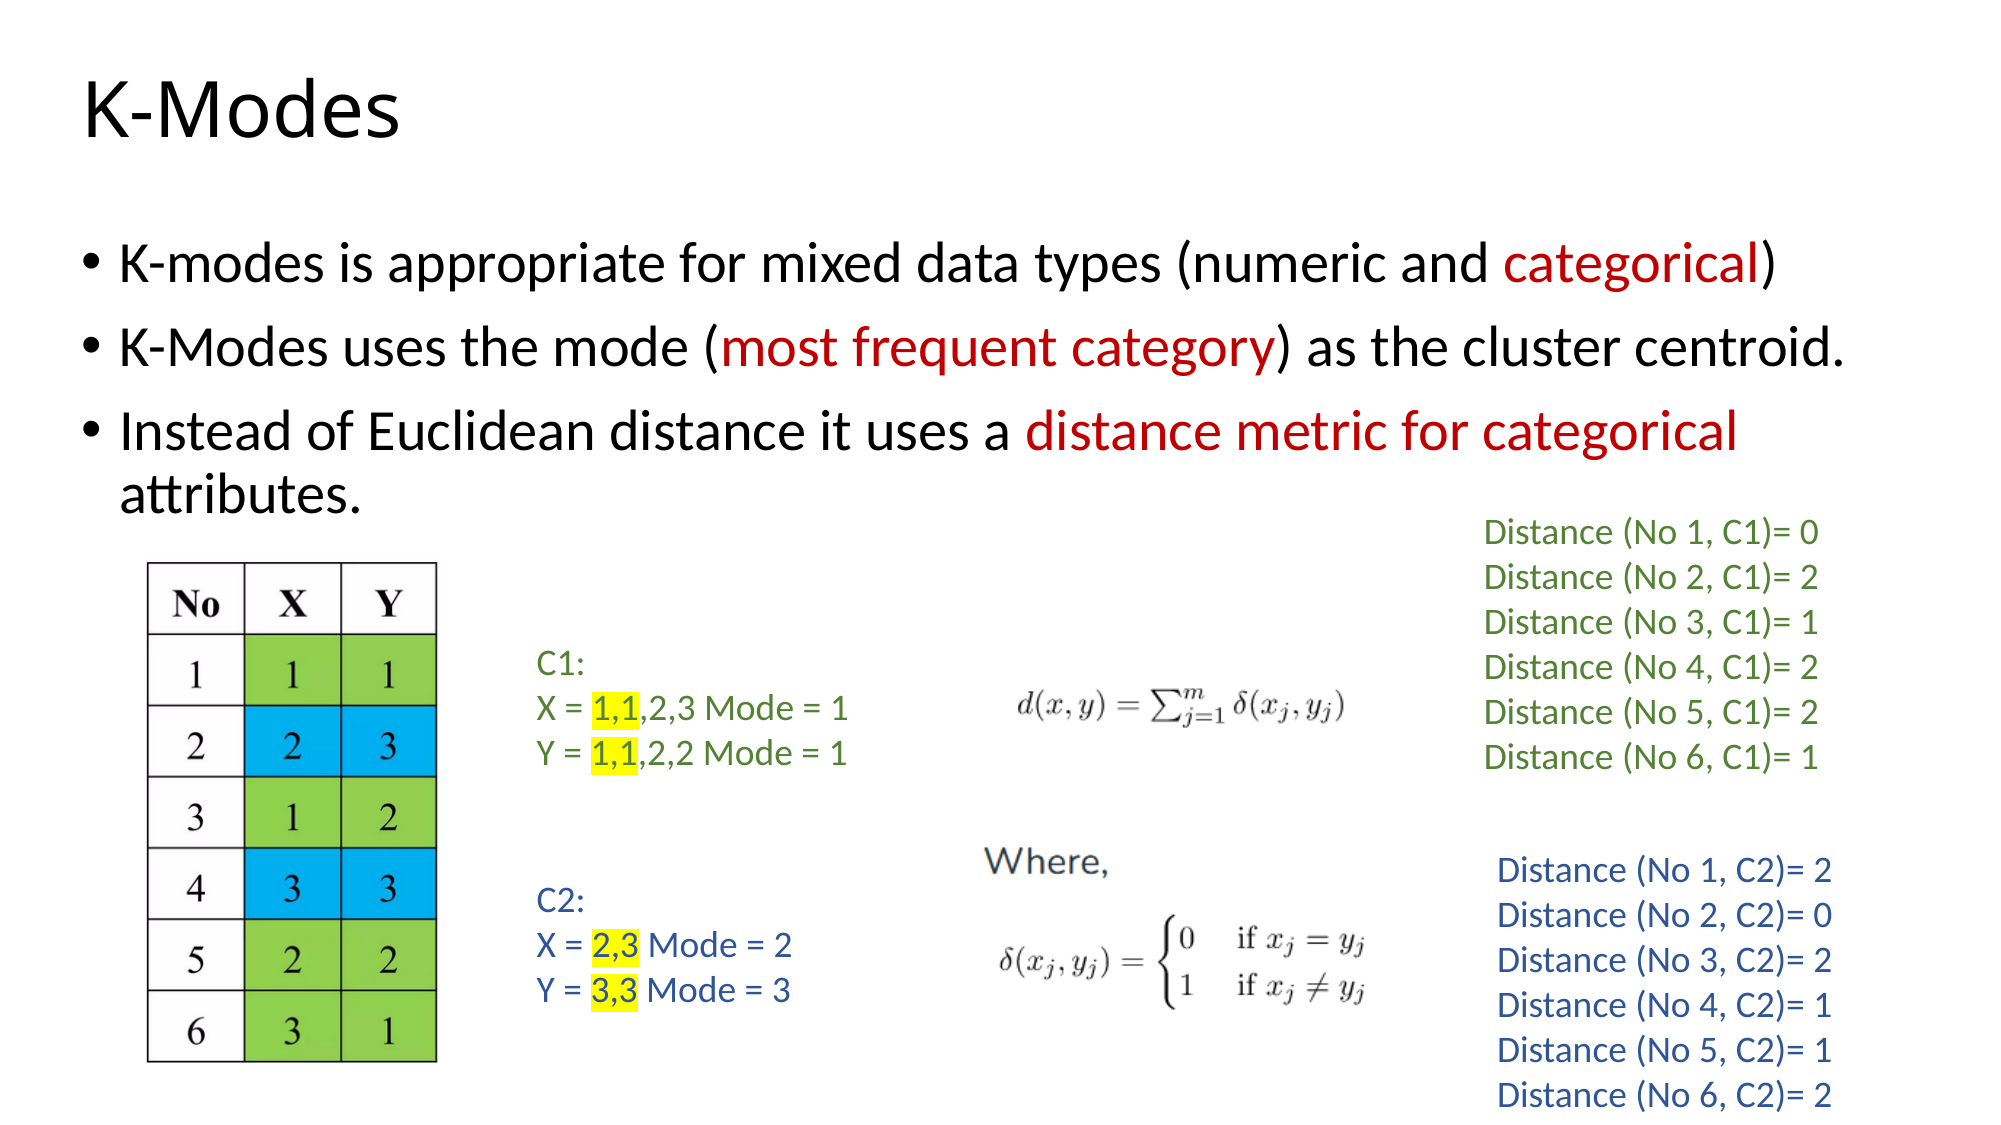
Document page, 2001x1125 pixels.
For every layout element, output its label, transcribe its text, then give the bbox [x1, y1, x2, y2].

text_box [966, 674, 1396, 1020]
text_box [145, 558, 447, 1064]
list K-modes is appropriate for mixed data types (numeric and categorical) K-Modes uses the mode (most frequent category) as the cluster centroid. Instead of Euclidean distance it uses a distance metric for categorical attributes. [66, 224, 1942, 1063]
title K-Modes [66, 62, 1905, 163]
text_box Distance (No 1, C2)= 2 Distance (No 2, C2)= 0 Distance (No 3, C2)= 2 Distance (No 4, C2)= 1 Distance (No 5, C2)= 1 Distance (No 6, C2)= 2 [1482, 837, 1980, 1122]
text_box C1: X = 1,1,2,3 Mode = 1 Y = 1,1,2,2 Mode = 1 [521, 630, 967, 781]
text_box Distance (No 1, C1)= 0 Distance (No 2, C1)= 2 Distance (No 3, C1)= 1 Distance (No 4, C1)= 2 Distance (No 5, C1)= 2 Distance (No 6, C1)= 1 [1469, 499, 1967, 785]
text_box C2: X = 2,3 Mode = 2 Y = 3,3 Mode = 3 [521, 867, 861, 1018]
